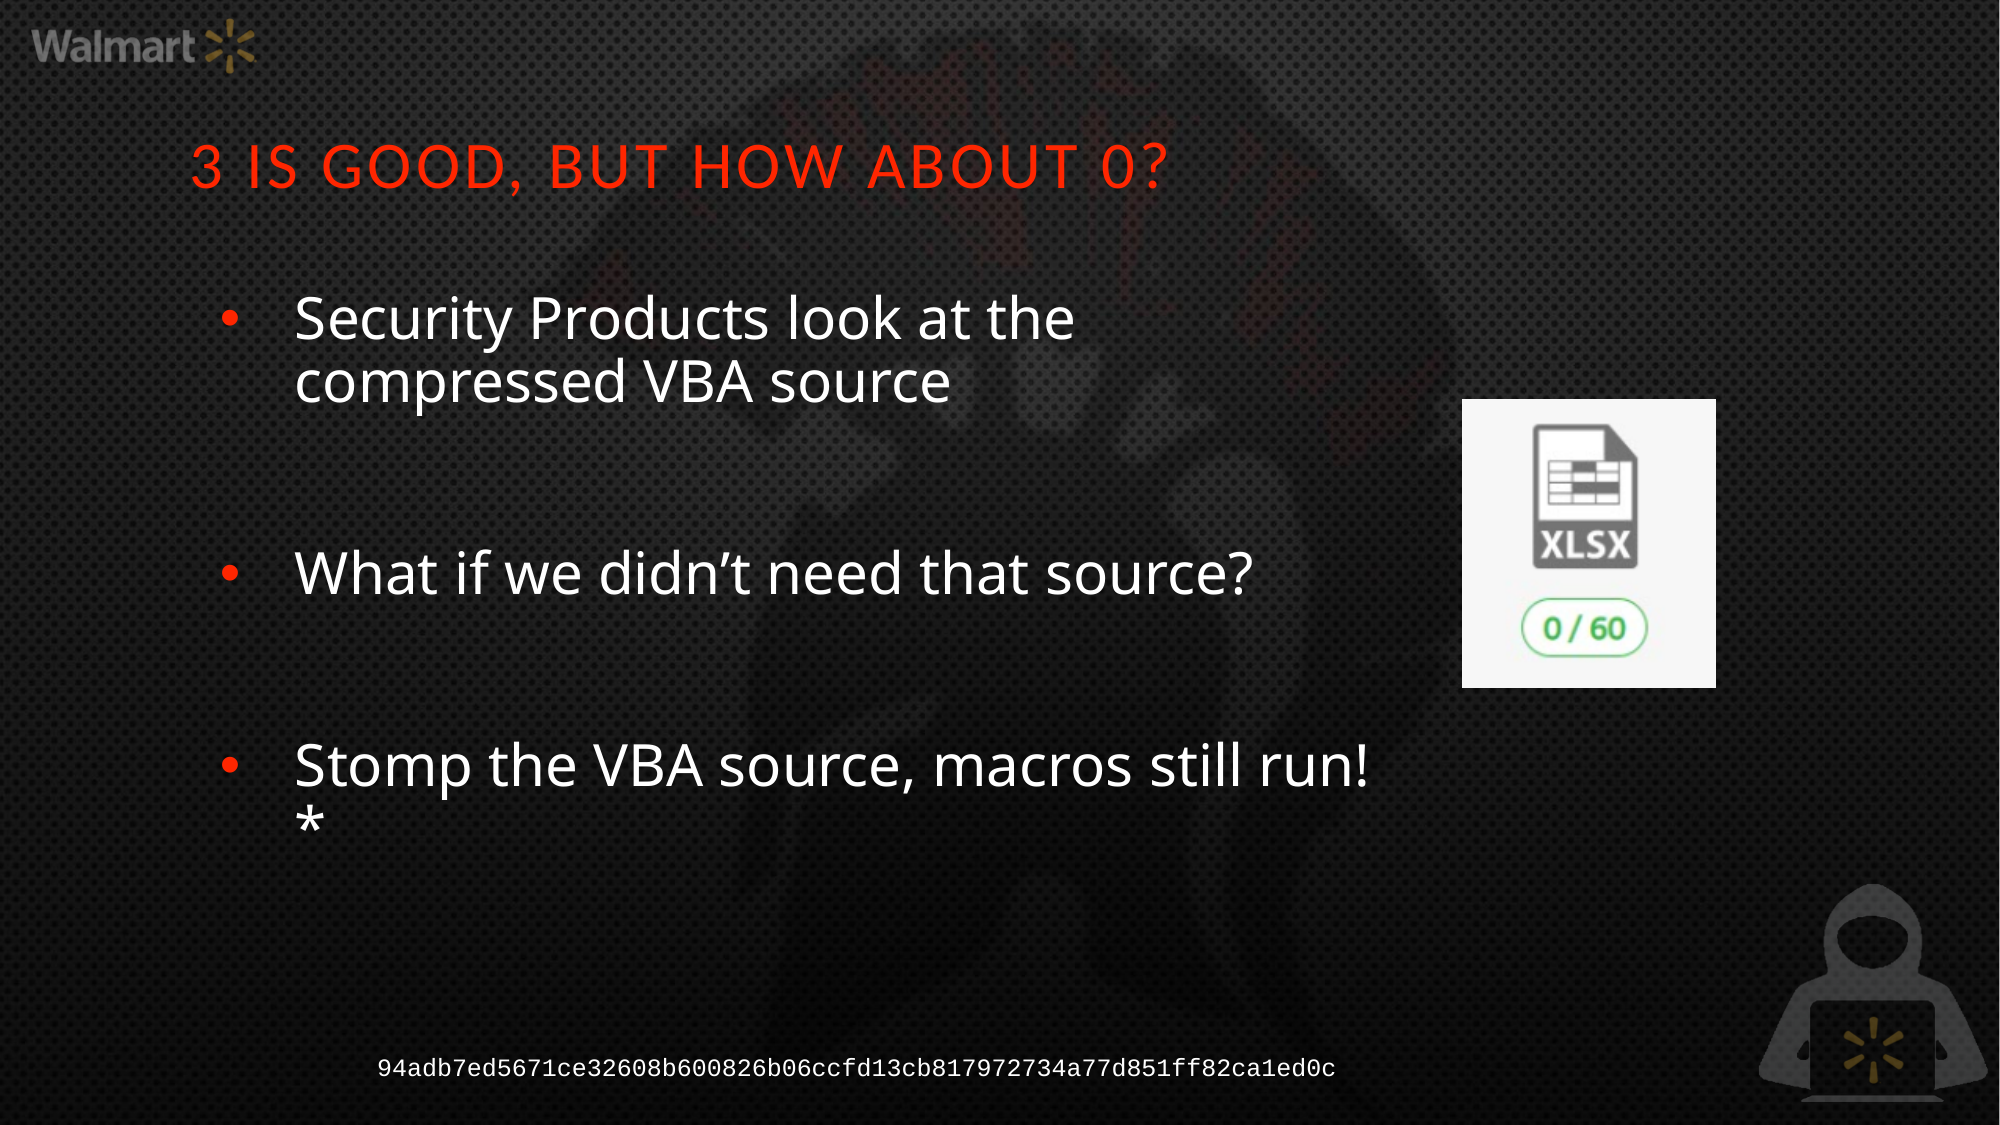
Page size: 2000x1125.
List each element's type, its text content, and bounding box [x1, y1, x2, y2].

text_box Security Products look at the compressed VBA source What if we didn’t need that source? Stomp the VBA source, macros still run!* [199, 279, 1400, 1012]
text_box 94adb7ed5671ce32608b600826b06ccfd13cb817972734a77d851ff82ca1ed0c [362, 1044, 1375, 1090]
title 3 is good, but how about 0? [174, 113, 1275, 210]
picture [0, 0, 2000, 1125]
